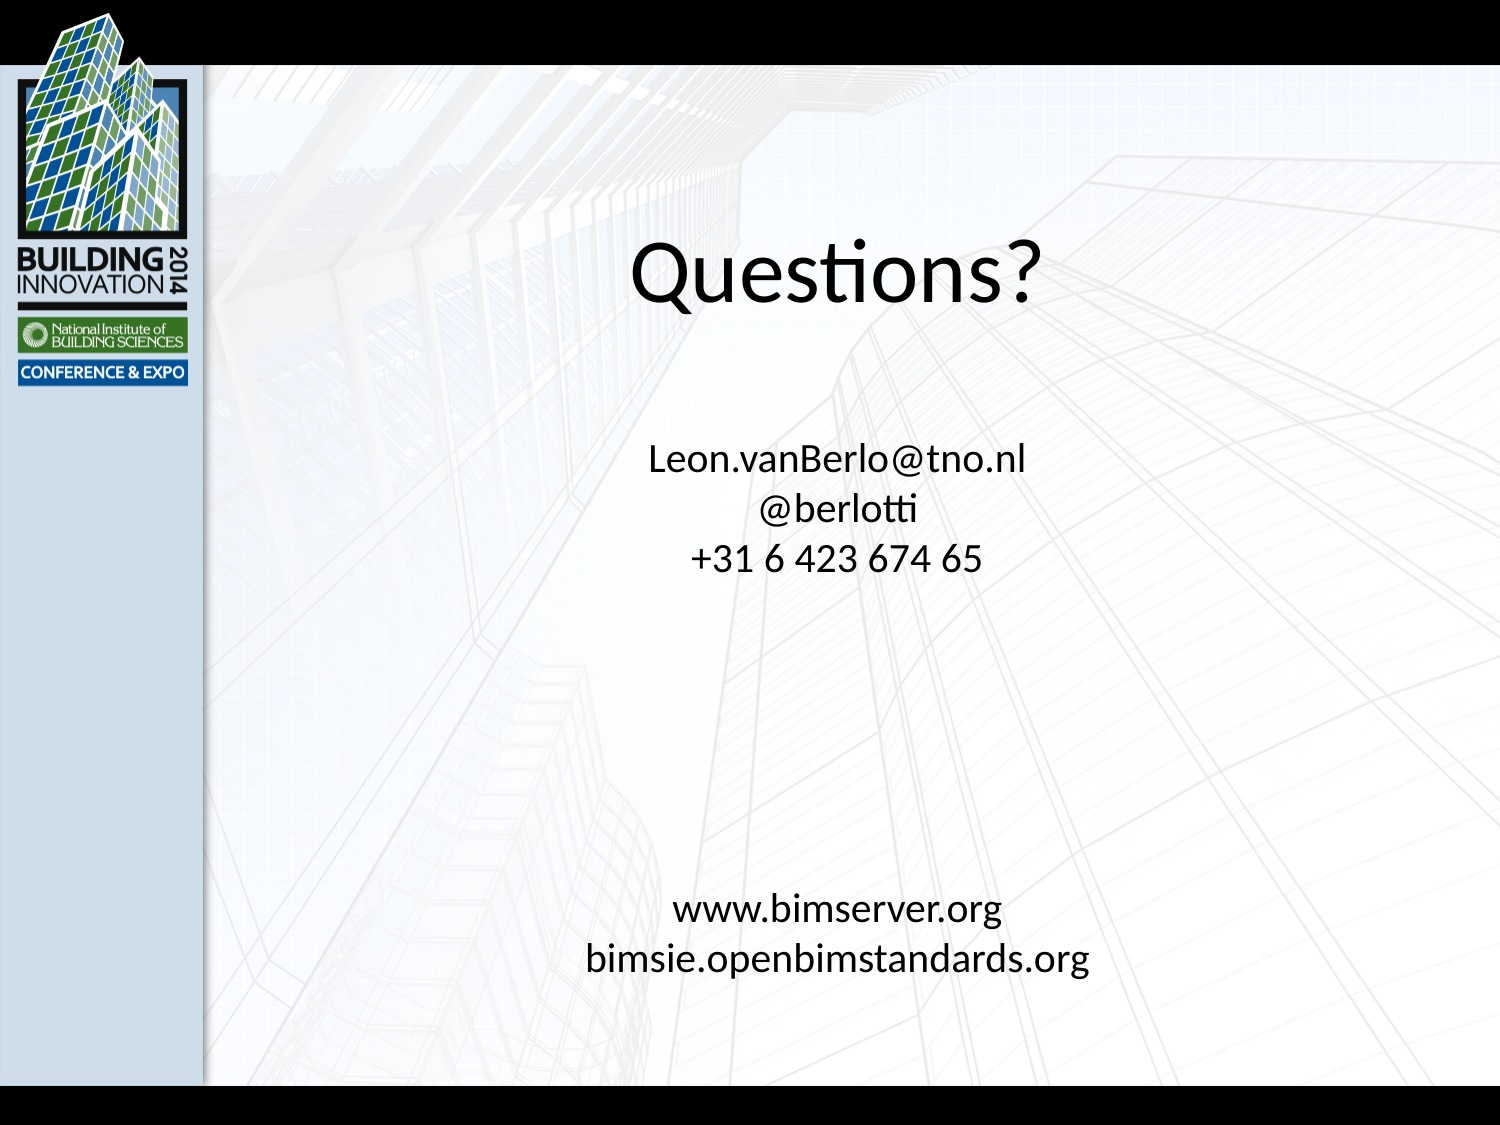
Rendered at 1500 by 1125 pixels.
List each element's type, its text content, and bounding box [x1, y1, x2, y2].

title Questions? Leon.vanBerlo@tno.nl @berlotti +31 6 423 674 65 www.bimserver.org bimsie.openbimstandards.org [225, 542, 1450, 700]
picture [0, 0, 1500, 1125]
